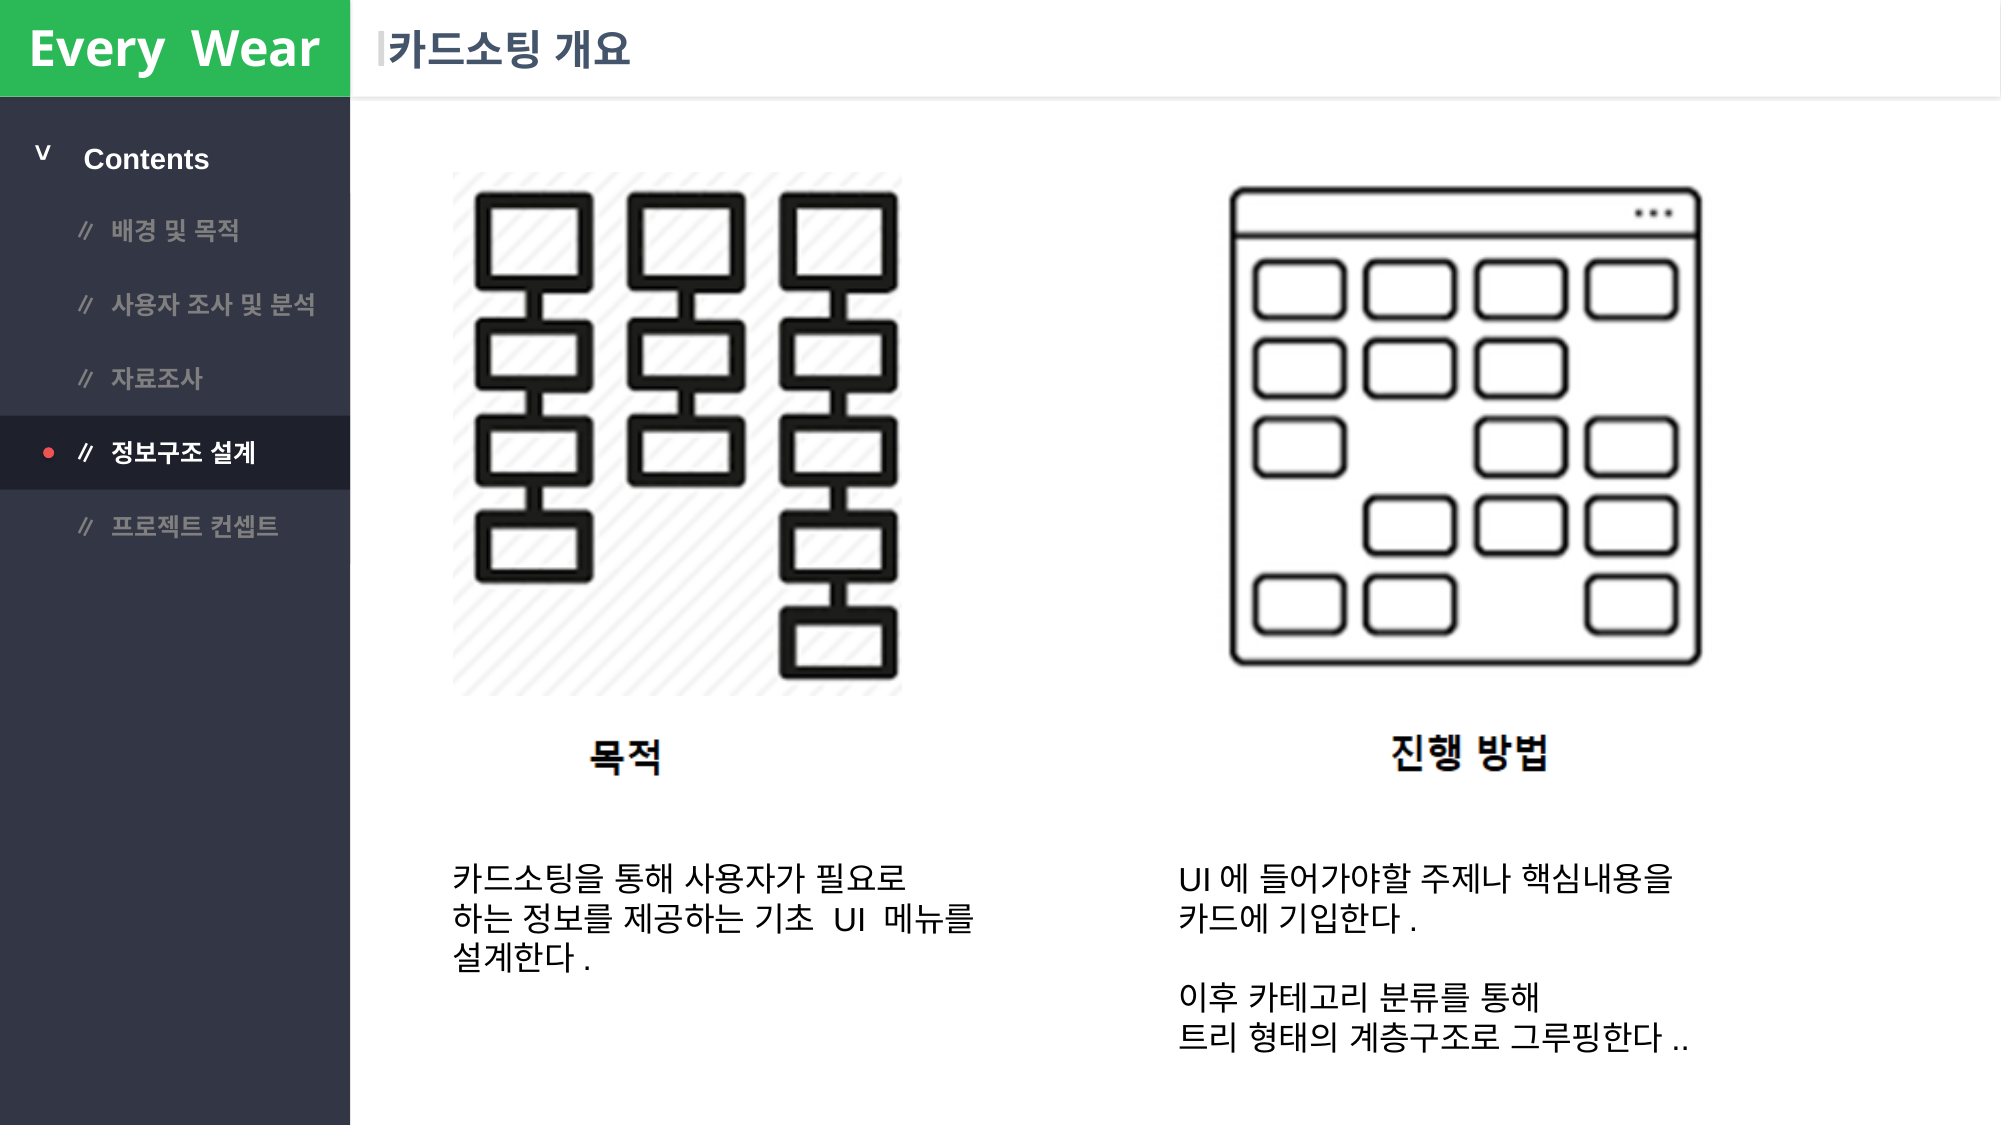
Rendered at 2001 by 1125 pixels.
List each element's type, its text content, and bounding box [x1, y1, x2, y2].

text_box > [19, 129, 70, 182]
picture [452, 171, 902, 696]
picture [565, 720, 701, 805]
text_box ∥ 자료조사 [0, 341, 351, 415]
text_box ∥ 프로젝트 컨셉트 [0, 489, 351, 564]
text_box Every Wear [0, 15, 359, 90]
text_box ∥ 정보구조 설계 [0, 415, 351, 489]
text_box ∥ 배경 및 목적 [0, 193, 351, 267]
text_box Contents [68, 132, 277, 184]
text_box ∥ 사용자 조사 및 분석 [0, 267, 351, 341]
picture [1365, 716, 1575, 800]
title 카드소팅 개요 [373, 19, 1969, 78]
text_box UI에 들어가야할 주제나 핵심내용을 카드에 기입한다. 이후 카테고리 분류를 통해 트리 형태의 계층구조로 그루핑한다.. [1163, 842, 1767, 970]
picture [1208, 176, 1721, 681]
text_box [43, 447, 55, 459]
text_box 카드소팅을 통해 사용자가 필요로 하는 정보를 제공하는 기초 UI 메뉴를 설계한다. [437, 842, 992, 970]
